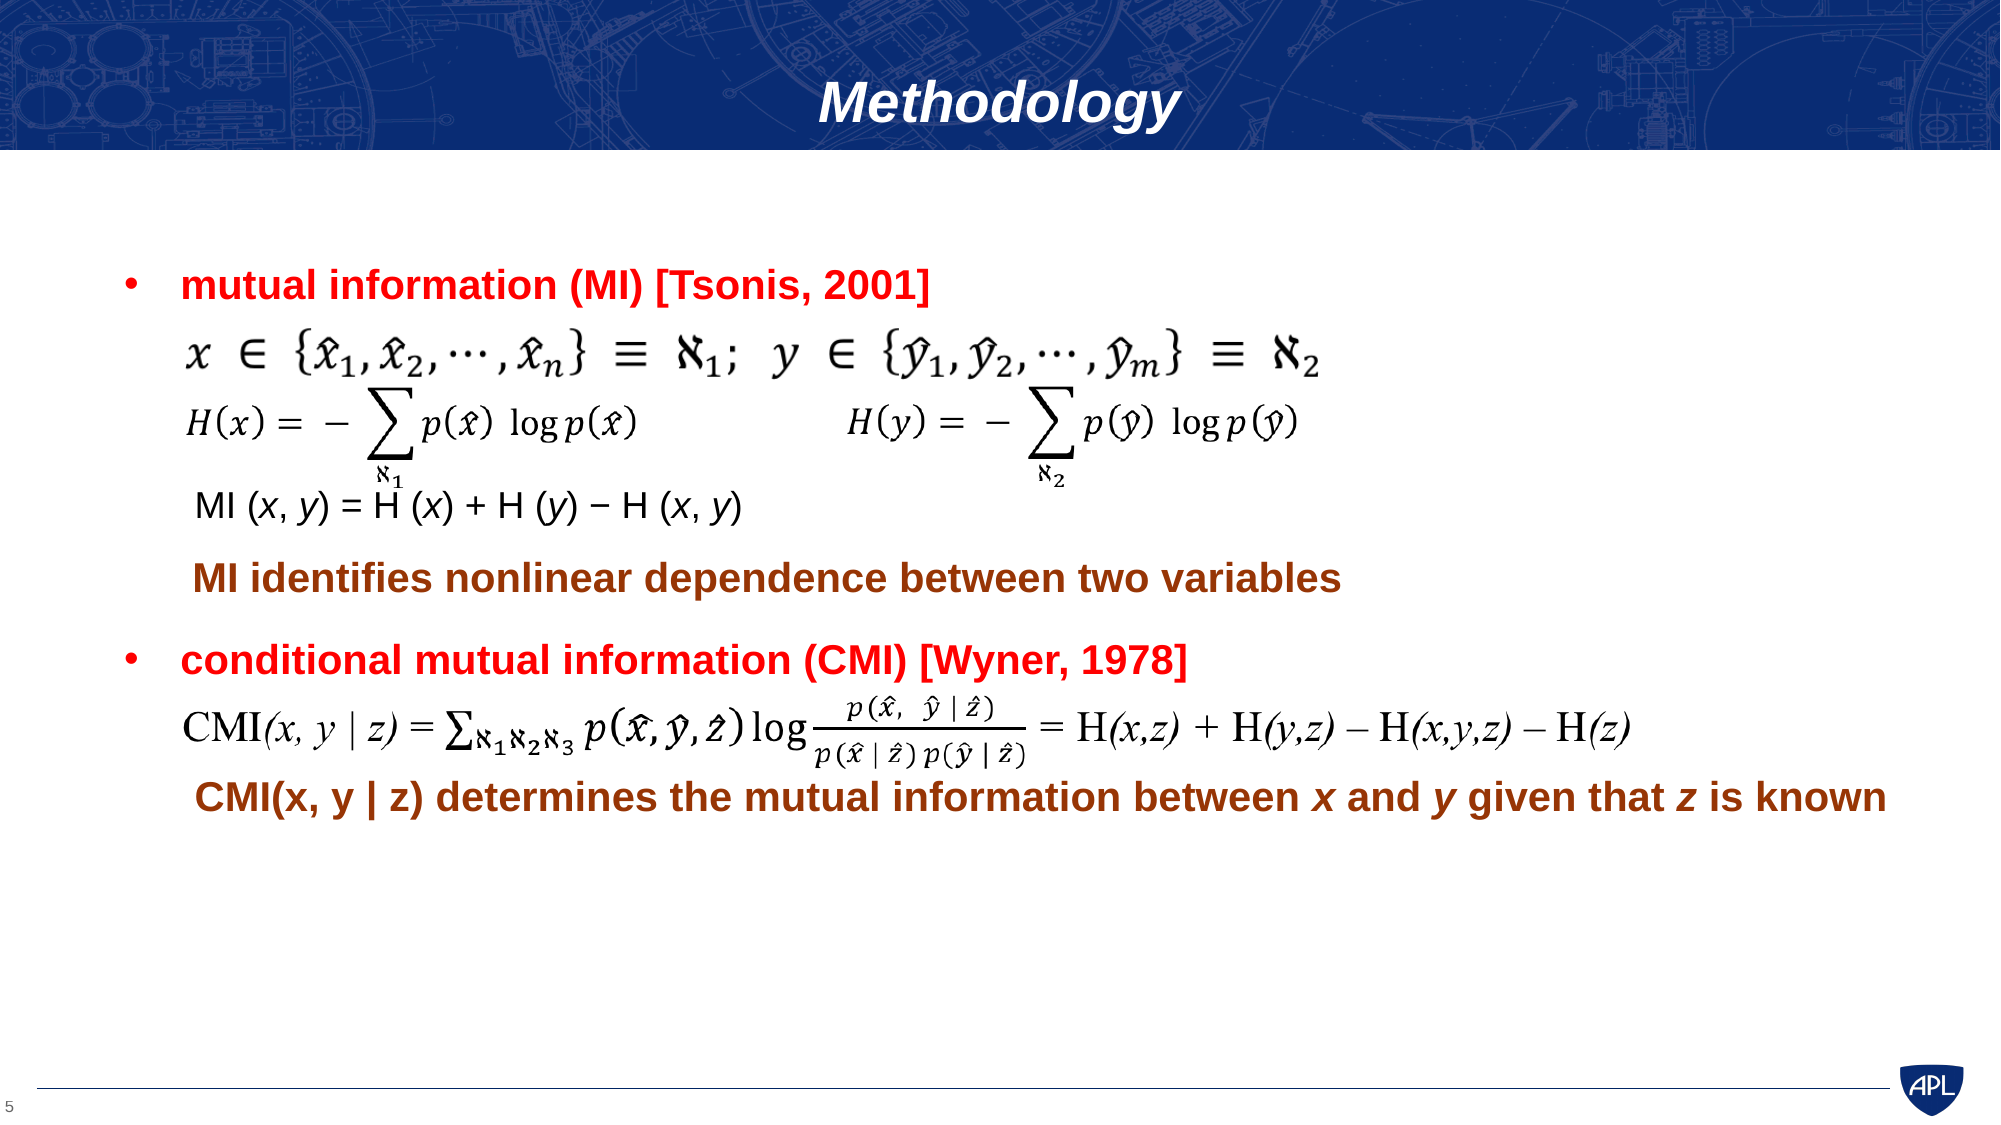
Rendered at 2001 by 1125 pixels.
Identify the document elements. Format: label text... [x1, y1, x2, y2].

text_box CMI(x, y | z) determines the mutual information between x and y given that z is known [1846, 761, 1963, 827]
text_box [182, 687, 1841, 820]
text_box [185, 384, 842, 535]
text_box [845, 383, 2000, 534]
text_box mutual information (MI) [Tsonis, 2001] conditional mutual information (CMI) [Wyner, 1978] [109, 250, 1463, 691]
picture [1892, 1059, 1972, 1121]
picture [0, 0, 2000, 150]
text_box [185, 322, 1986, 382]
title Methodology [41, 10, 1959, 143]
text_box MI identifies nonlinear dependence between two variables [177, 543, 1494, 608]
